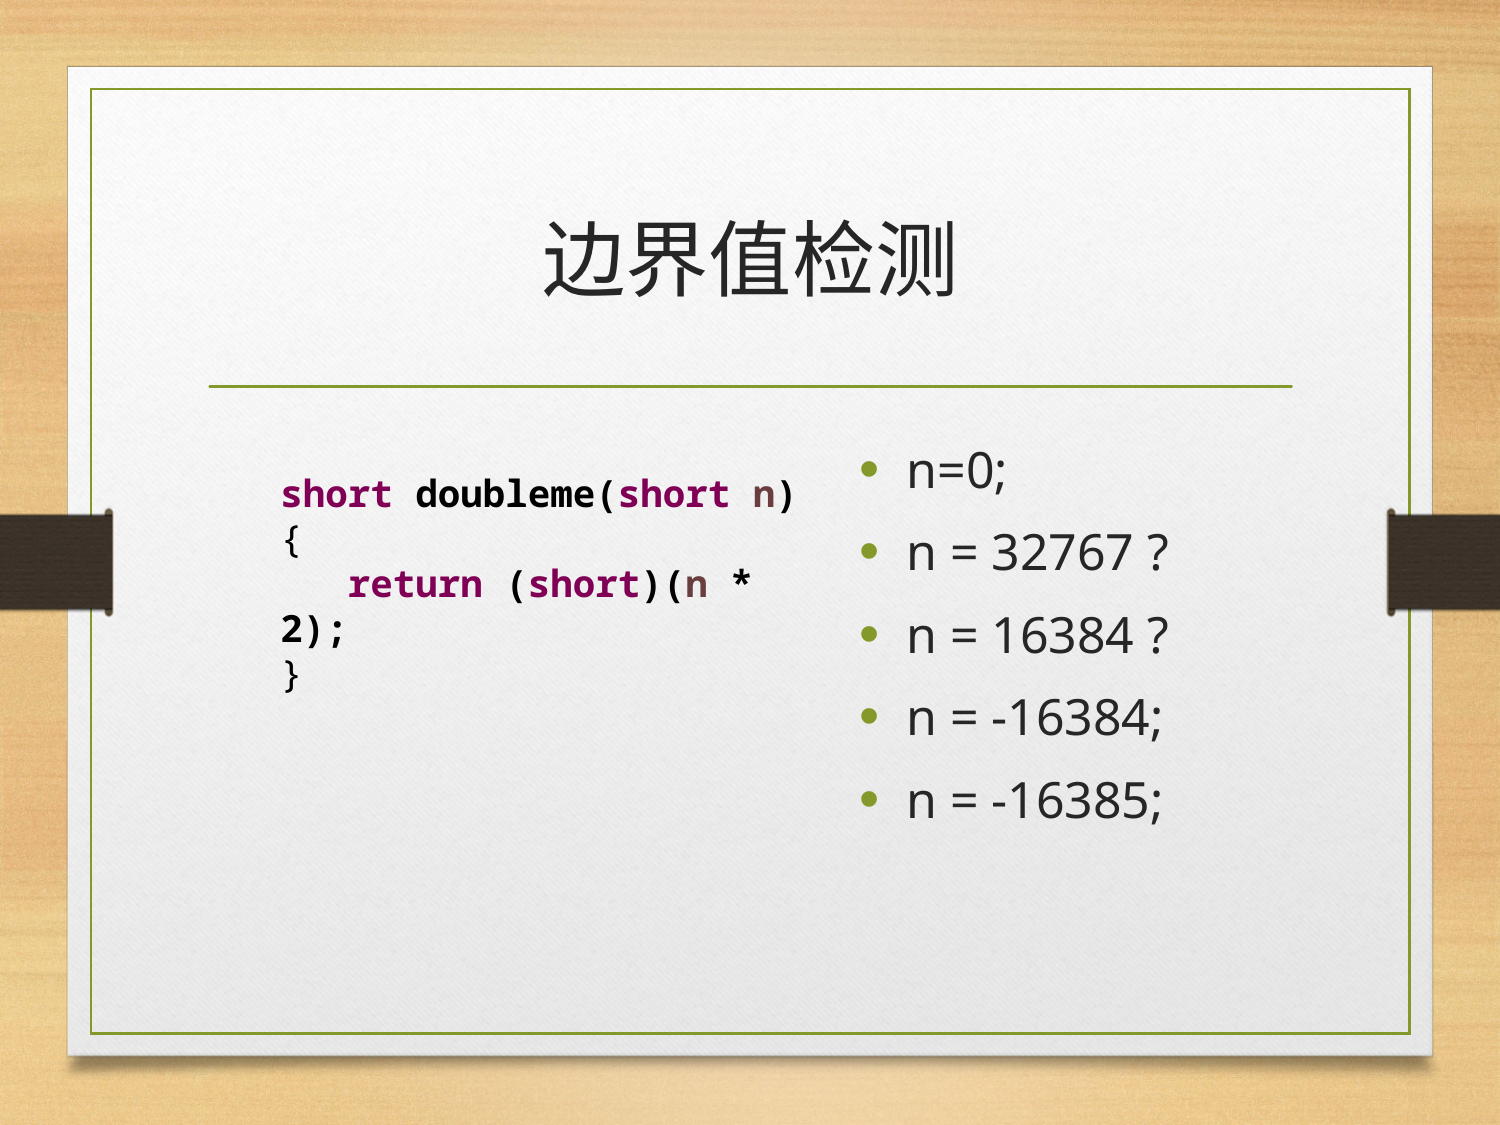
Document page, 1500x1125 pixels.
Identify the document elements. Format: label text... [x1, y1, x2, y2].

title 边界值检测 [192, 150, 1309, 364]
picture [0, 0, 1500, 1125]
text_box short doubleme(short n) { return (short)(n * 2); } [265, 462, 857, 703]
list n=0; n = 32767 ? n = 16384 ? n = -16384; n = -16385; [844, 430, 1235, 892]
